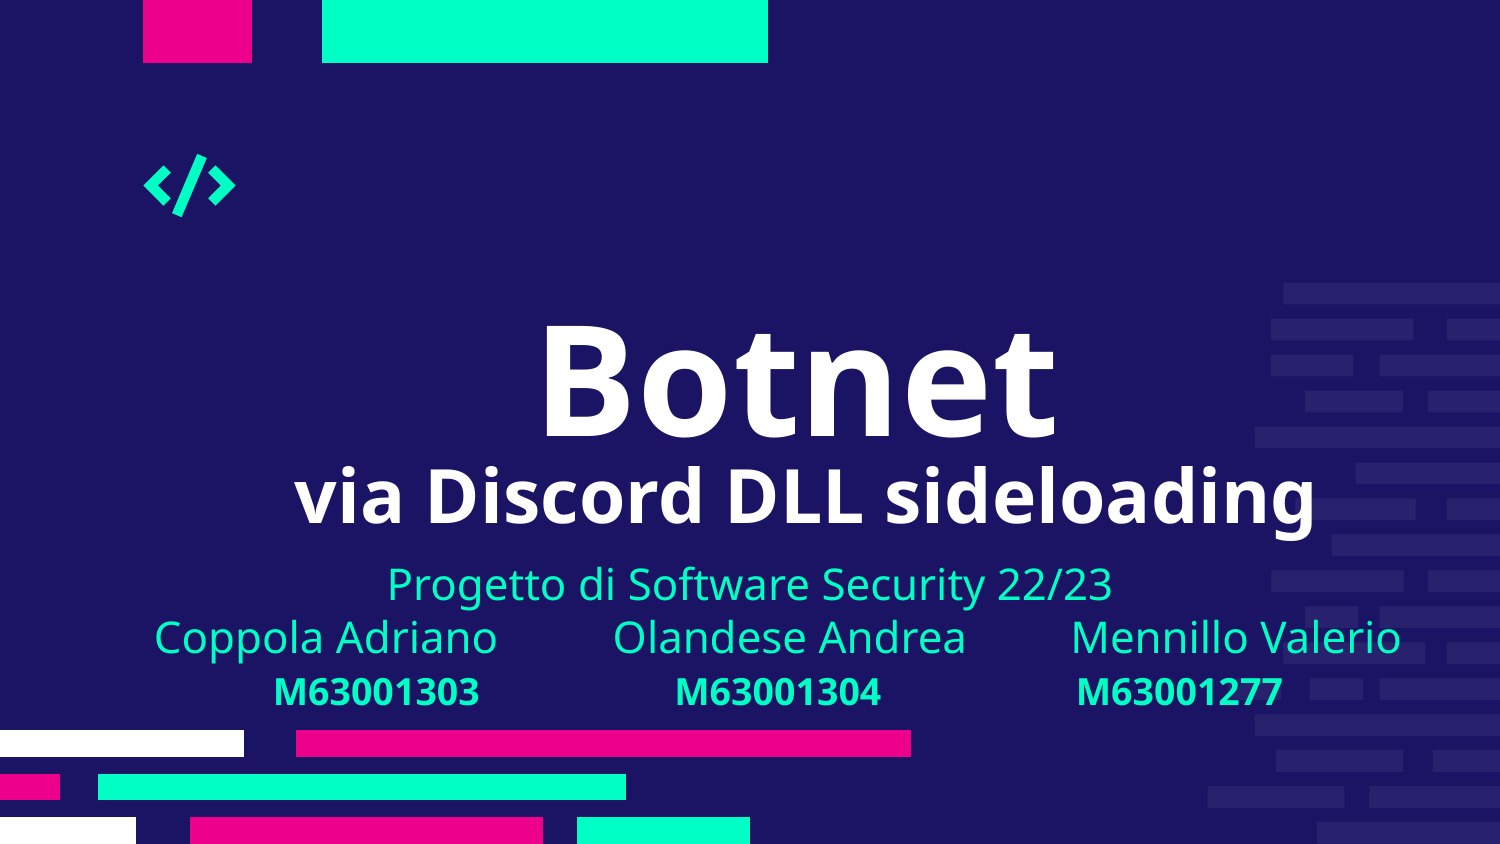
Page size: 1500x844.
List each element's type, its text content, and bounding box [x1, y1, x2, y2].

title Botnet via Discord DLL sideloading [117, 224, 1500, 538]
subtitle Progetto di Software Security 22/23 Coppola Adriano Olandese Andrea Mennillo Valerio M63001303 M63001304 M63001277 [0, 557, 1500, 688]
